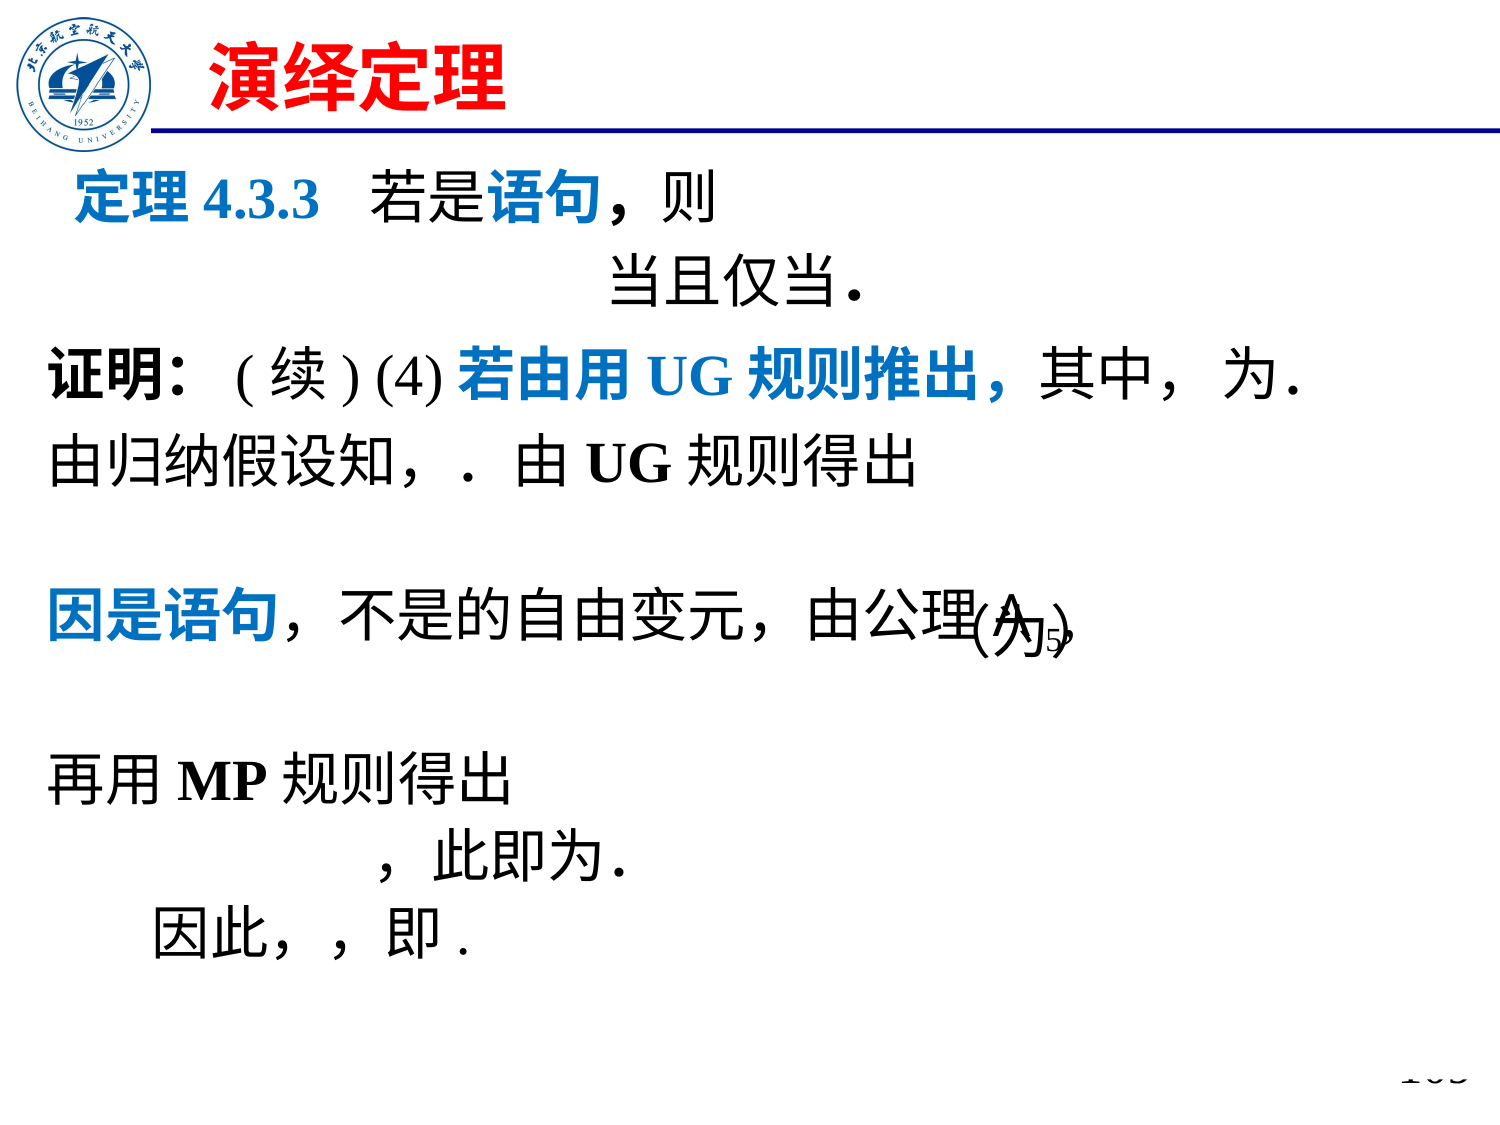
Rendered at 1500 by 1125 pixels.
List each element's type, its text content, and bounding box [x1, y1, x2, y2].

title 演绎定理 [192, 32, 1415, 120]
picture [16, 17, 151, 152]
